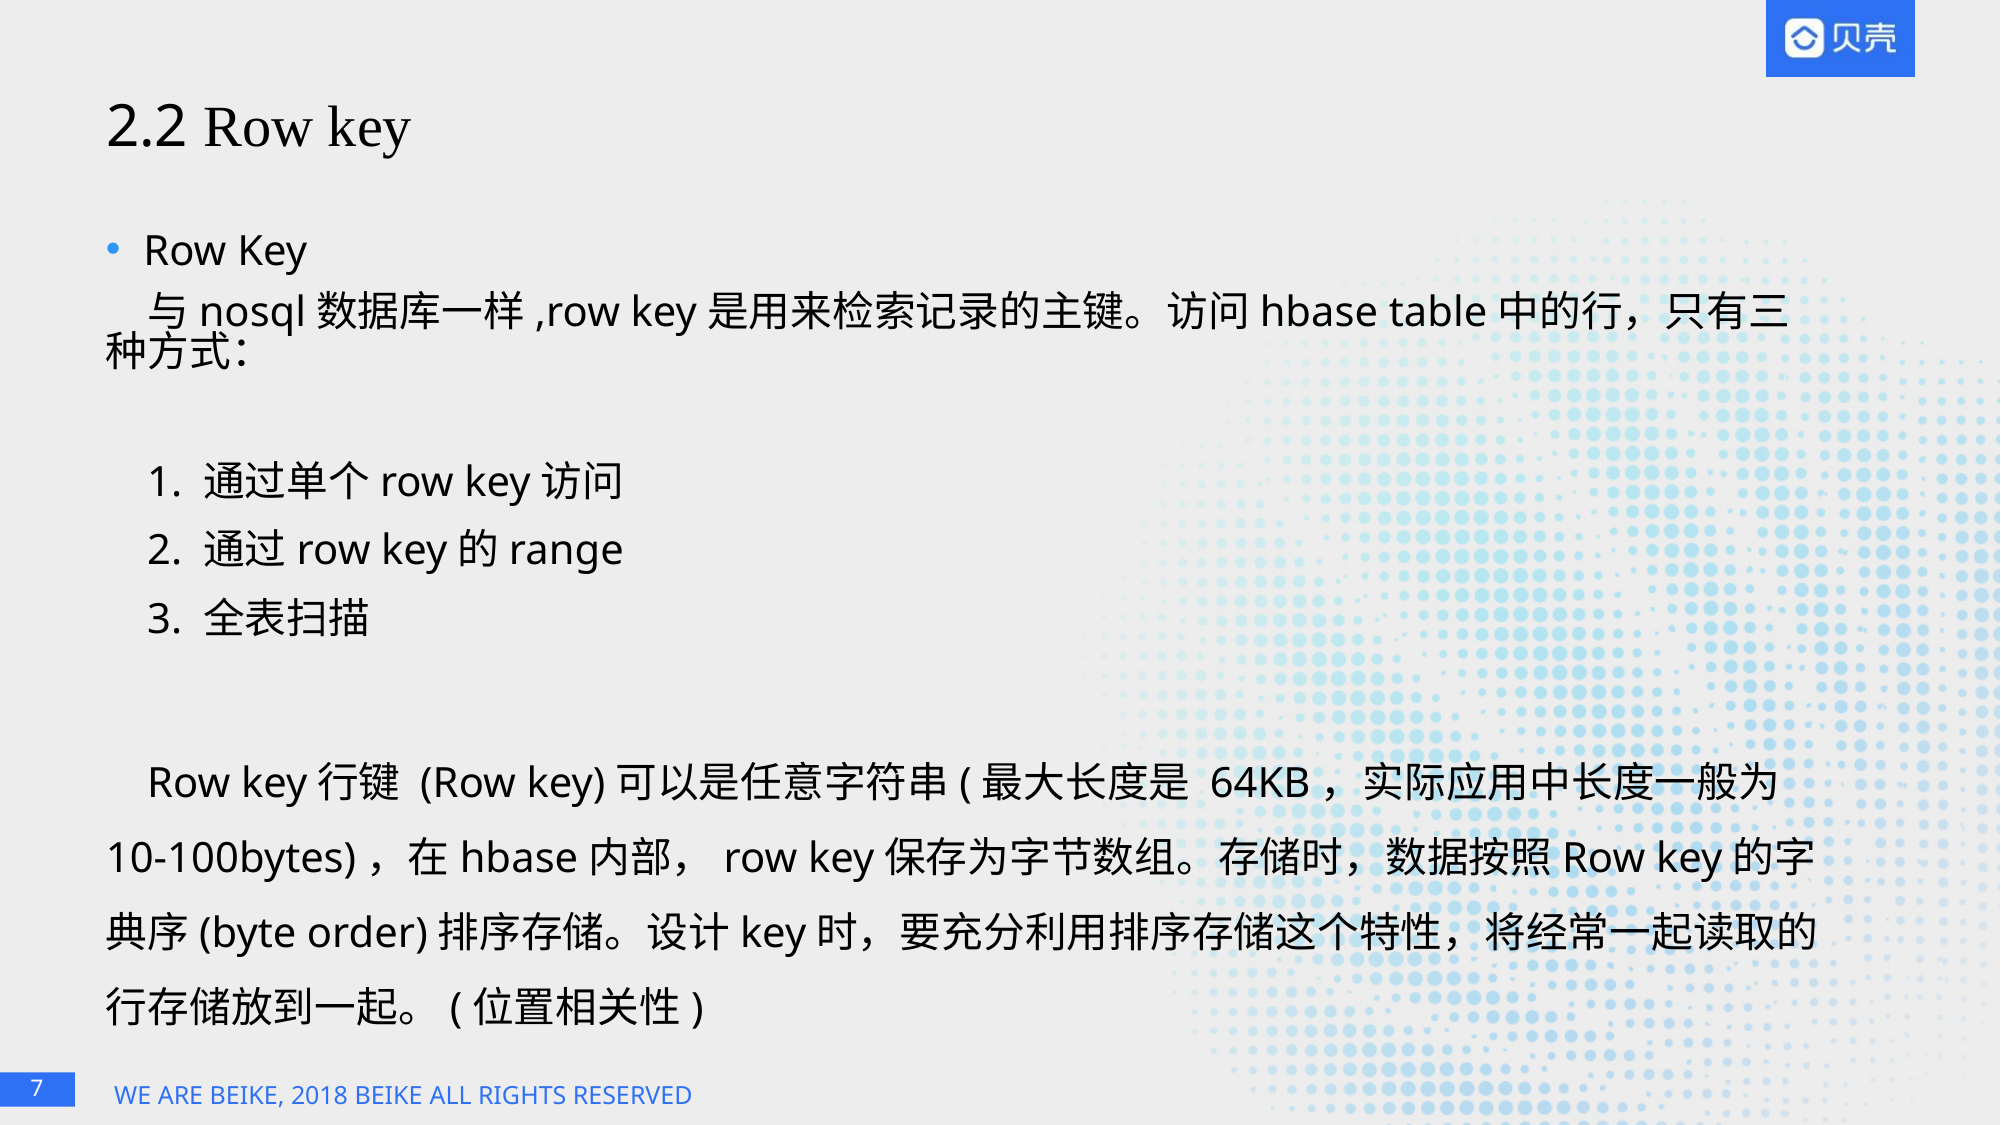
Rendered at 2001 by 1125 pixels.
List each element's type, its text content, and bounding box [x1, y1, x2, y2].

list Row Key 与nosql数据库一样,row key是用来检索记录的主键。访问hbase table中的行，只有三种方式： 1. 通过单个row key访问 2. 通过row key的range 3. 全表扫描 Row key行键 (Row key)可以是任意字符串(最大长度是 64KB，实际应用中长度一般为 10-100bytes)，在hbase内部，row key保存为字节数组。存储时，数据按照Row key的字典序(byte order)排序存储。设计key时，要充分利用排序存储这个特性，将经常一起读取的行存储放到一起。(位置相关性) [91, 191, 1845, 1062]
picture [0, 0, 2000, 1125]
title 2.2 Row key [91, 59, 1816, 167]
